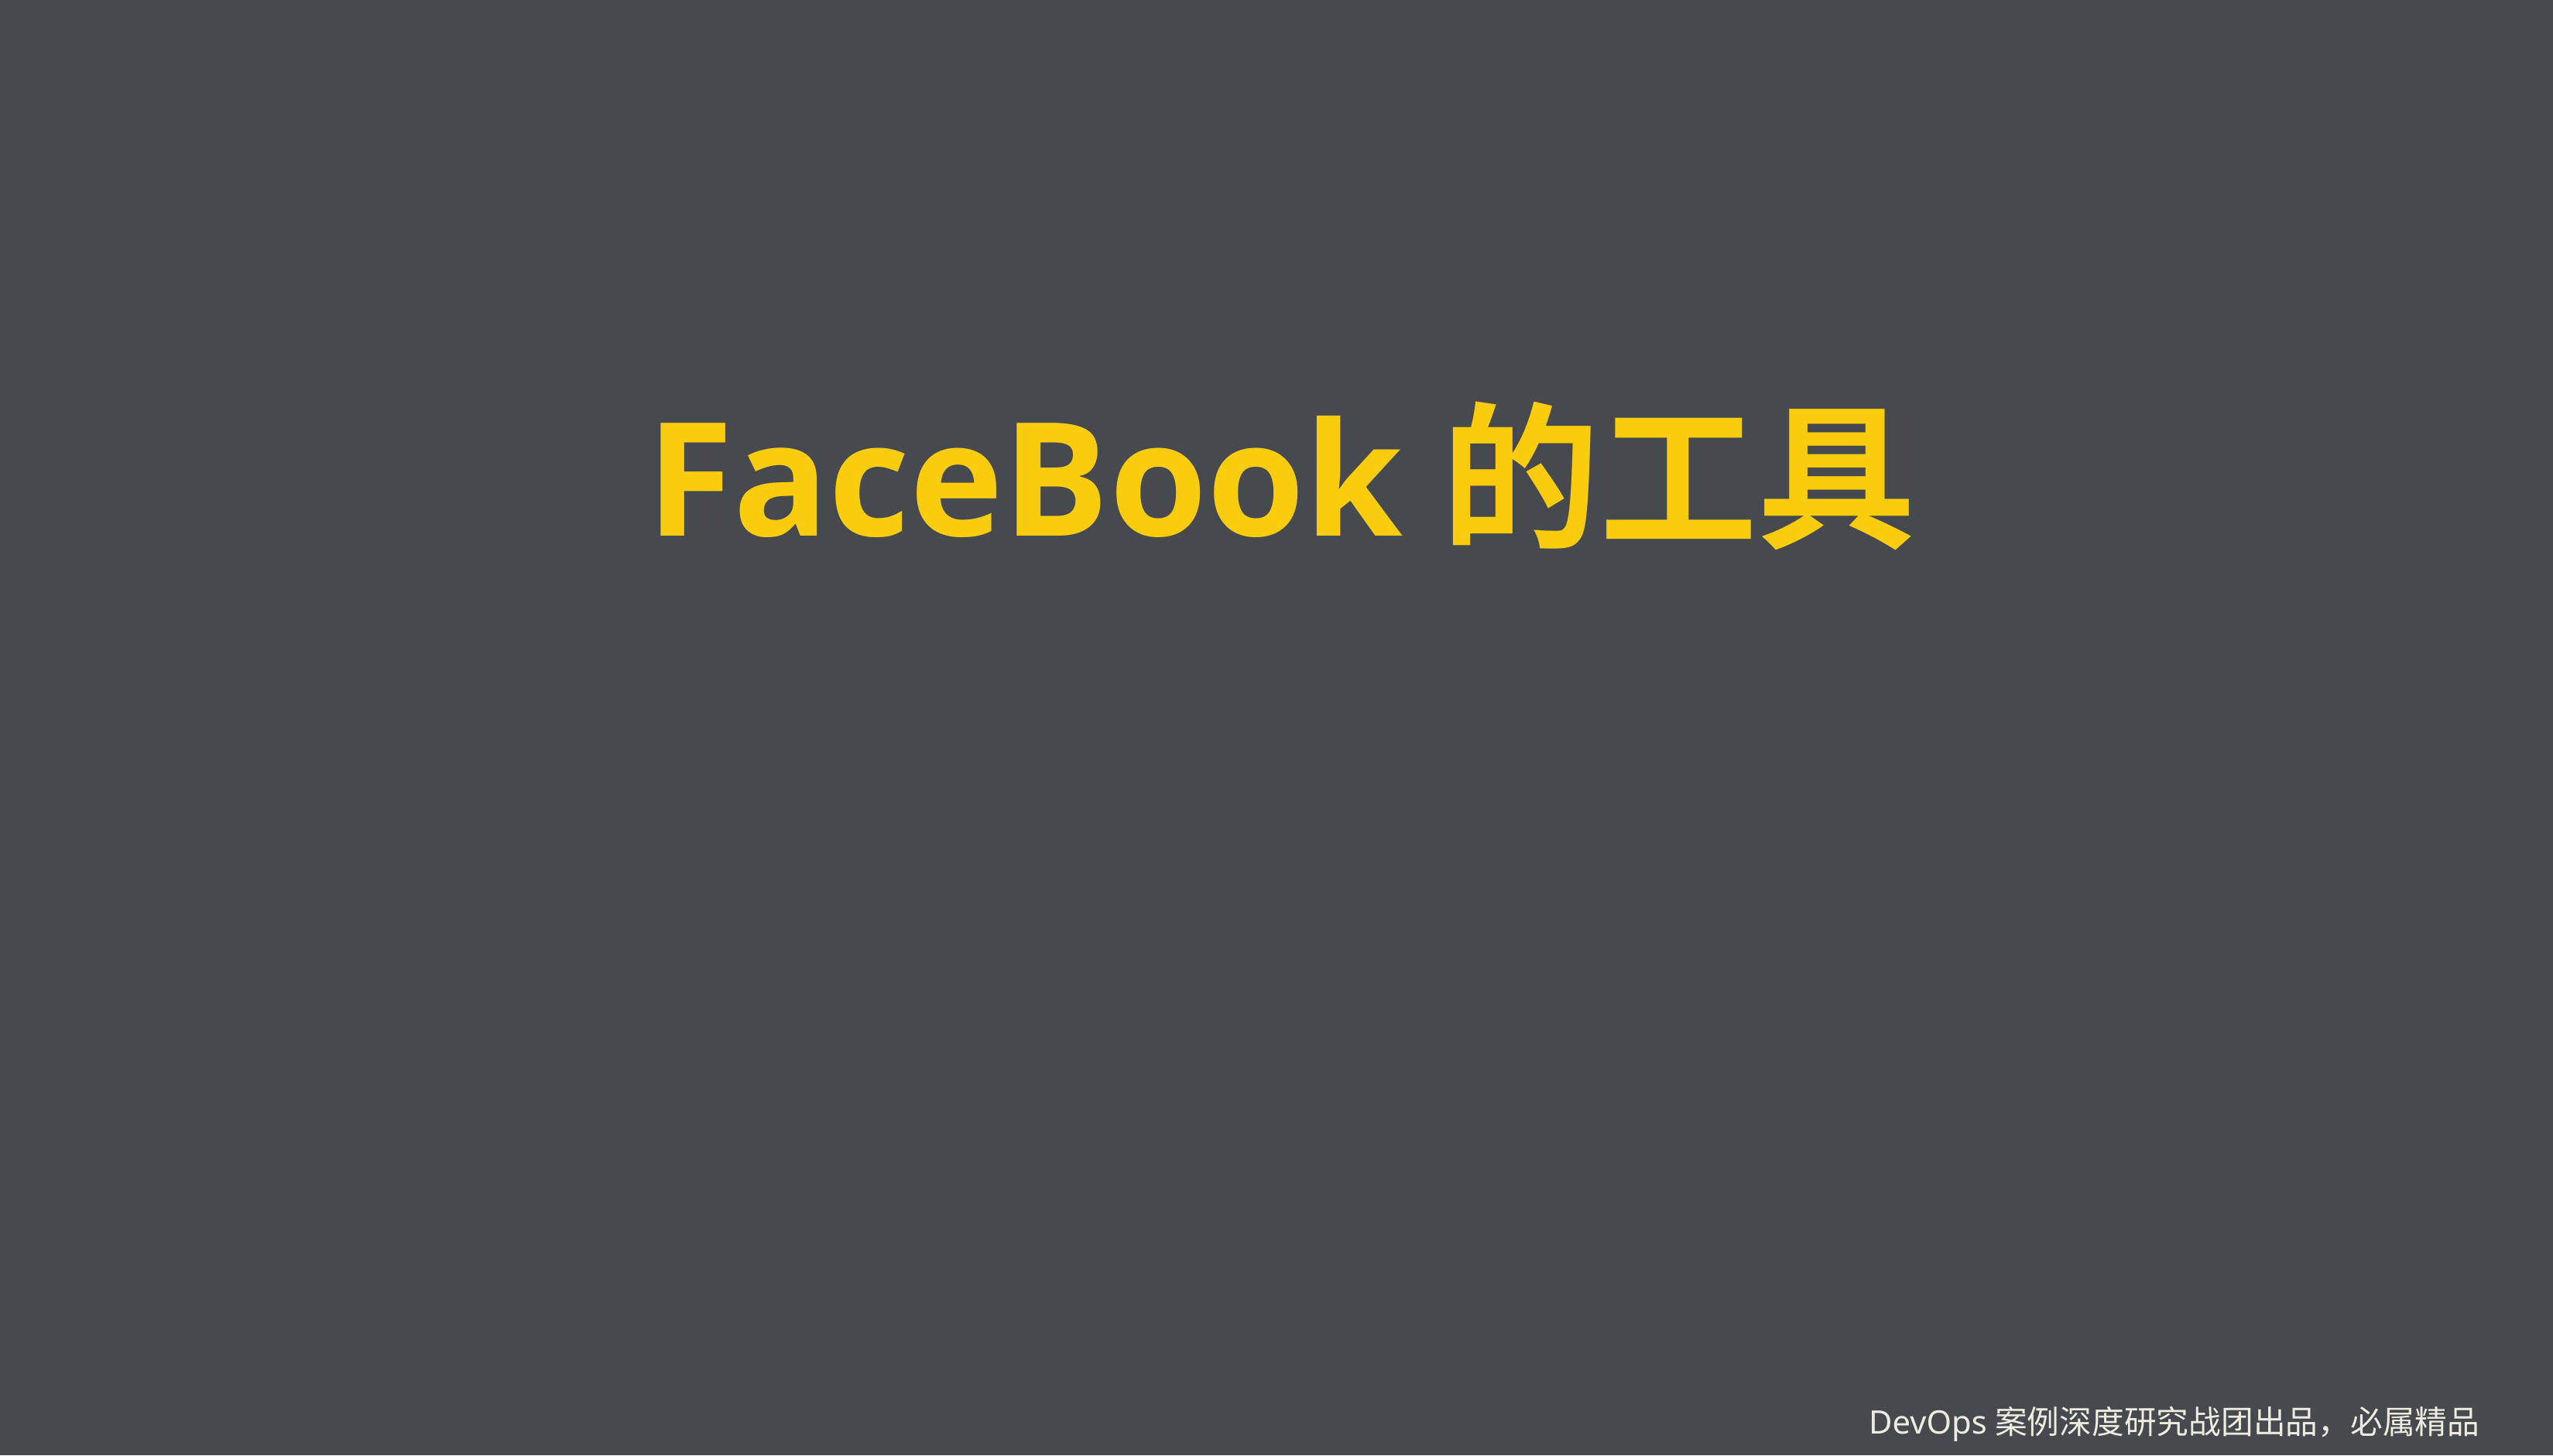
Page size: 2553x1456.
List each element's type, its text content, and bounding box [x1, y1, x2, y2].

title FaceBook的工具 [221, 378, 2341, 570]
